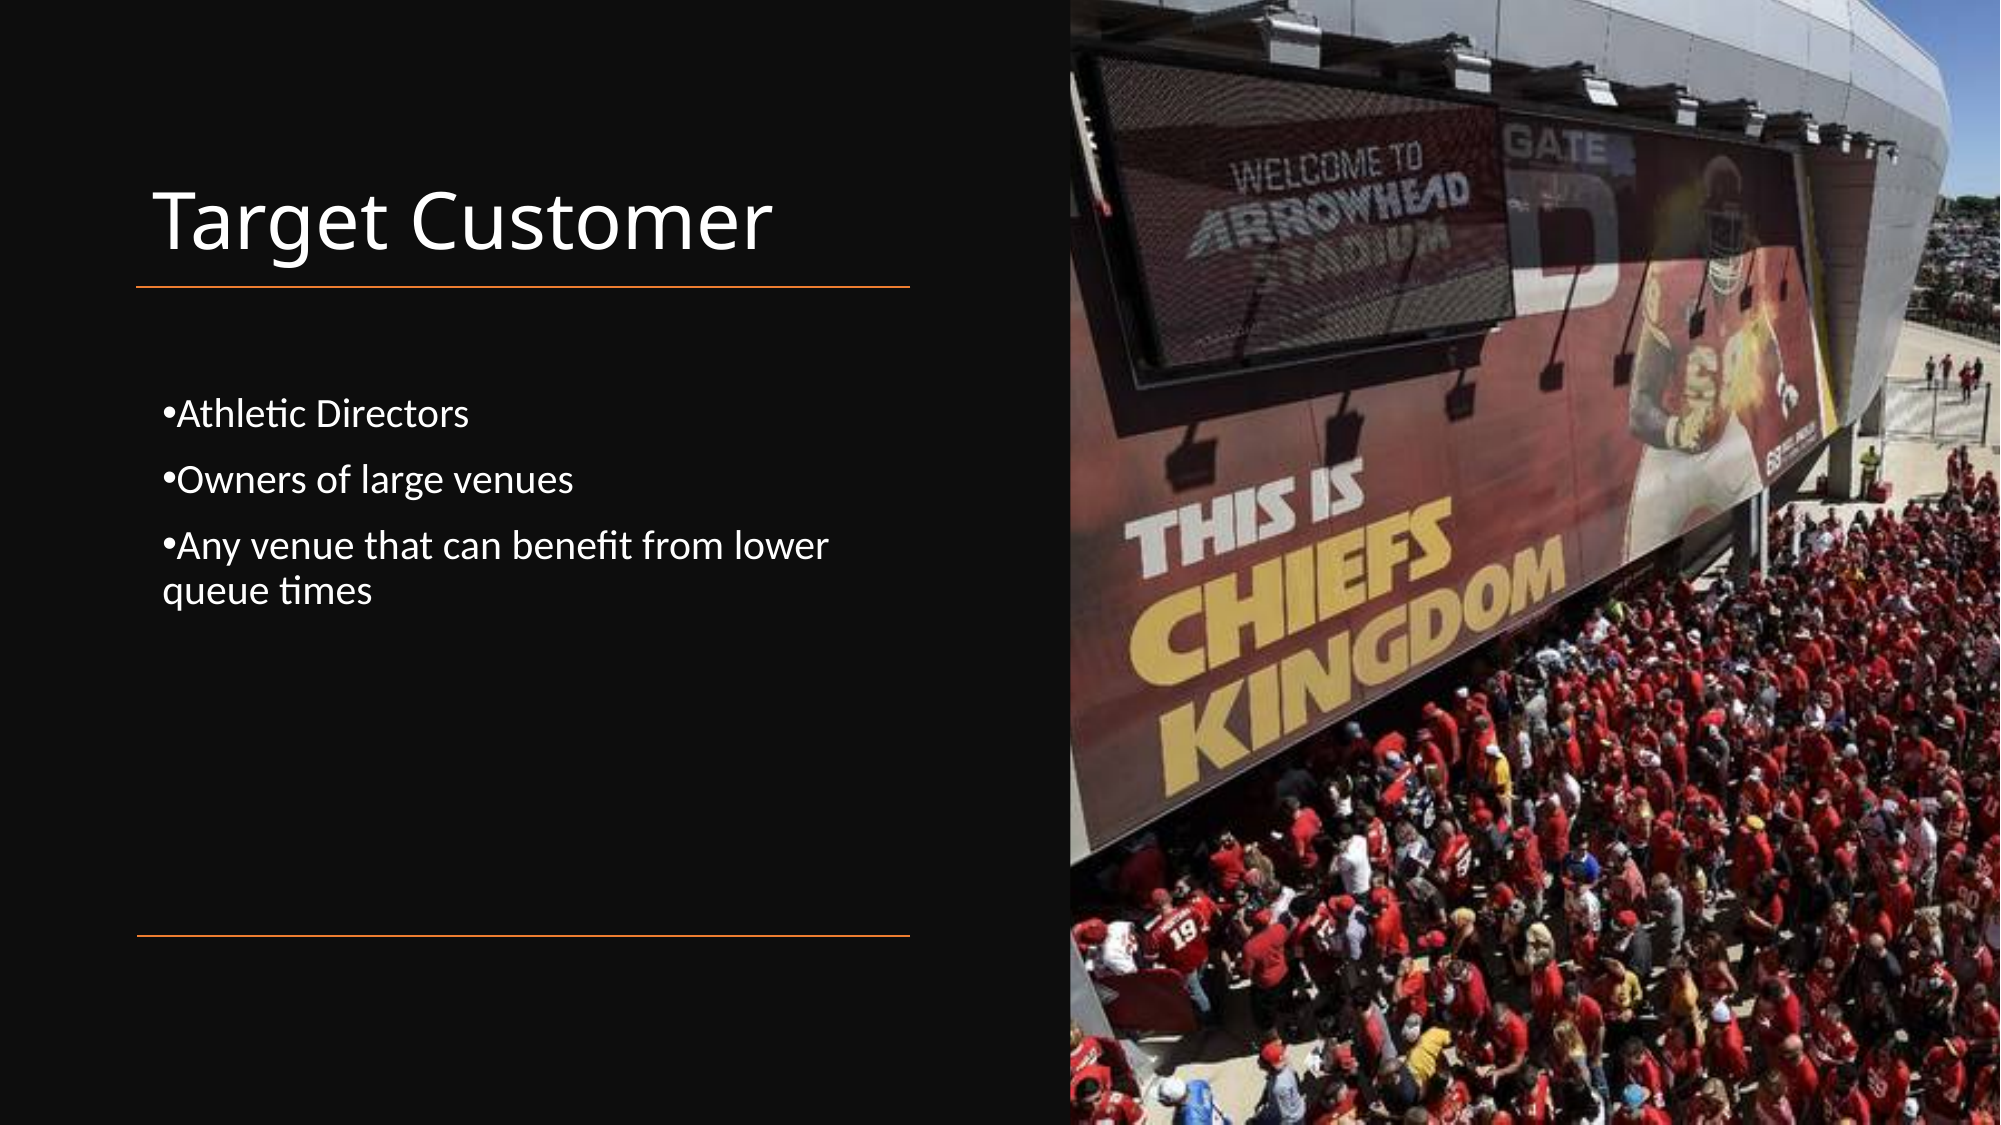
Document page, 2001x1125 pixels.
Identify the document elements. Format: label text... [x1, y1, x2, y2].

list Athletic Directors Owners of large venues Any venue that can benefit from lower queue times [147, 313, 900, 912]
title Target Customer [137, 73, 910, 275]
picture [1070, 0, 2000, 1125]
text_box [0, 0, 1070, 1125]
